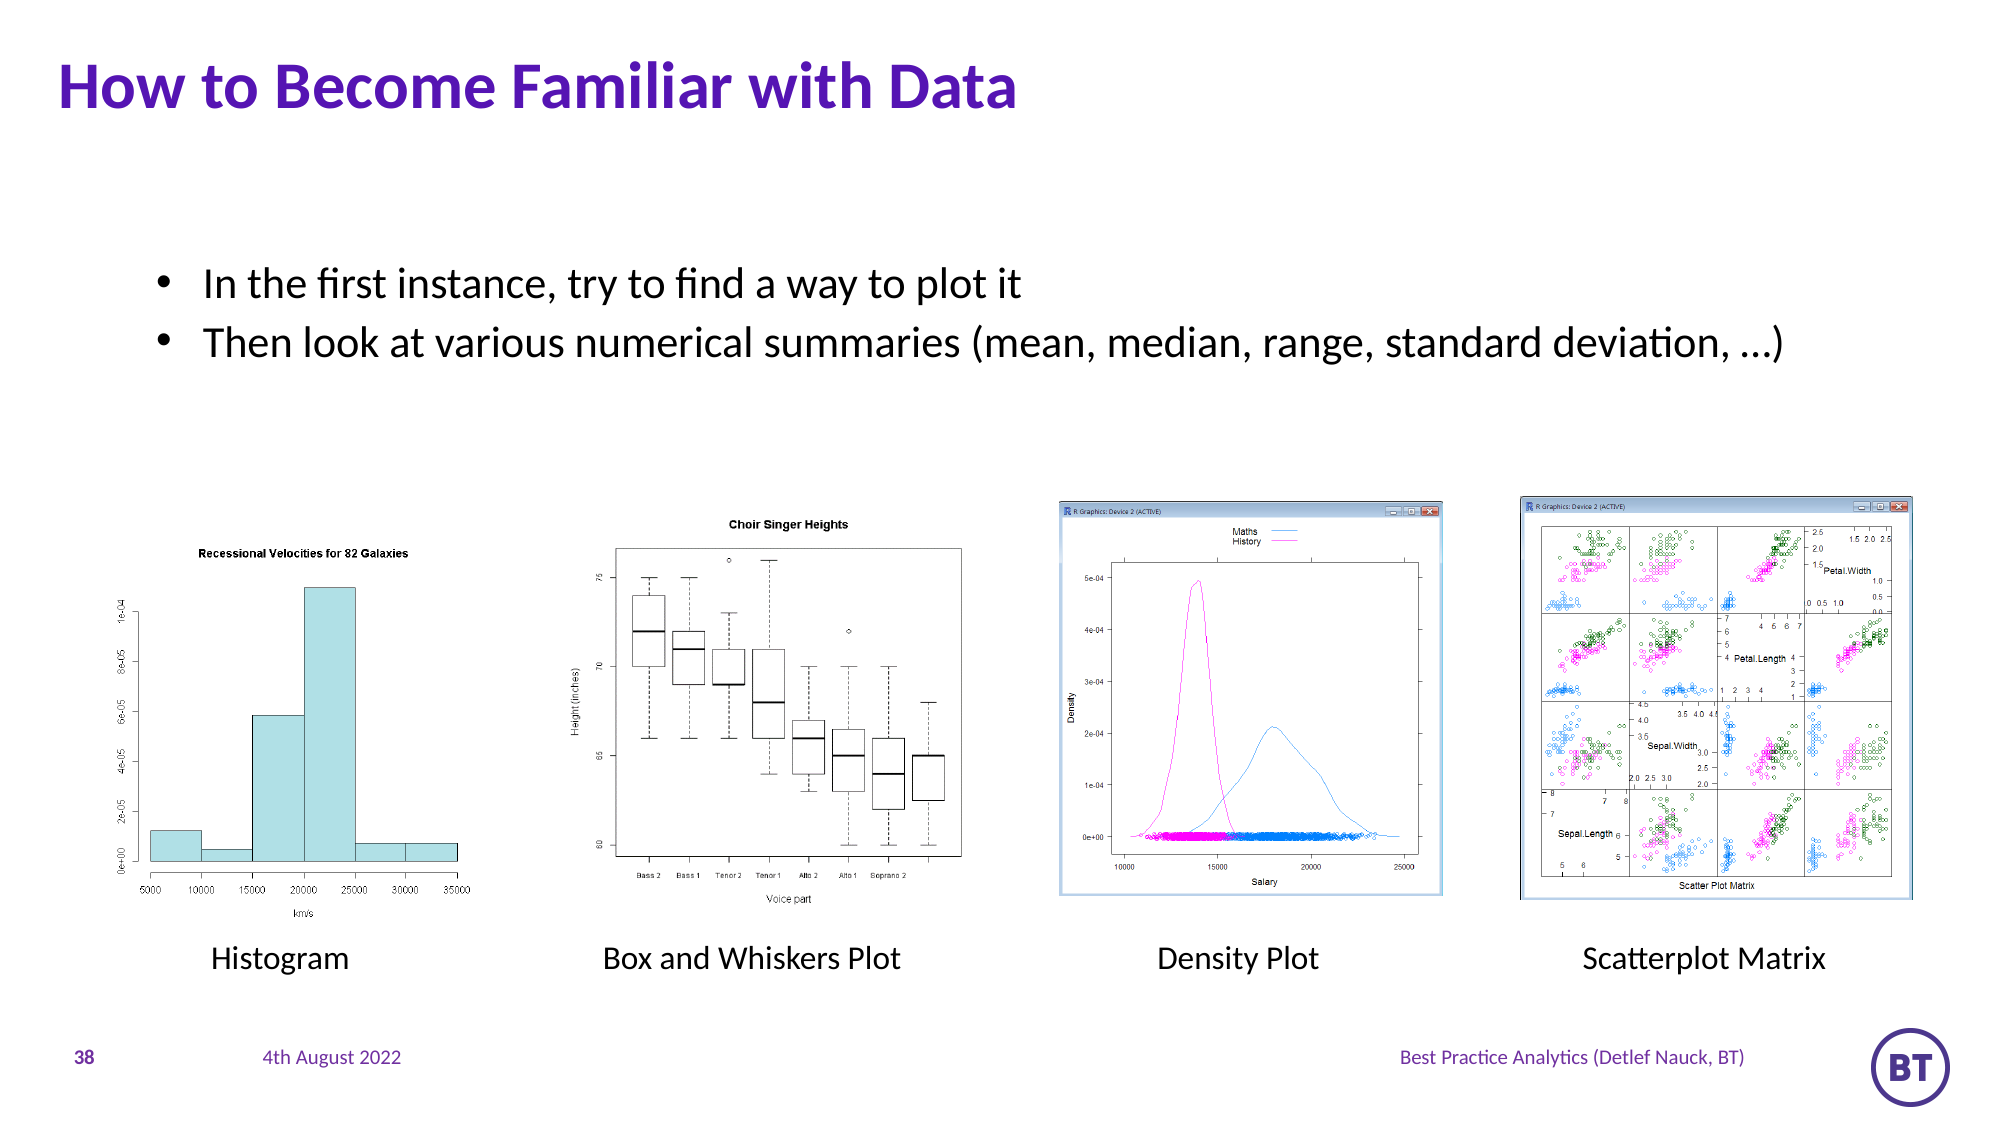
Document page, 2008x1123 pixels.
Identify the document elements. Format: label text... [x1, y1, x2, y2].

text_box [1519, 496, 1914, 985]
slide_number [247, 1036, 555, 1080]
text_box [568, 501, 983, 985]
picture [1871, 1028, 1950, 1107]
slide_number 38 [59, 1036, 119, 1080]
list In the first instance, try to find a way to plot it Then look at various numerical summaries (mean, median, range, standard deviation, …) [156, 249, 1884, 452]
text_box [92, 532, 492, 985]
footer Best Practice Analytics (Detlef Nauck, BT) [602, 1036, 1760, 1080]
title How to Become Familiar with Data [59, 42, 1950, 173]
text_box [1059, 501, 1443, 985]
